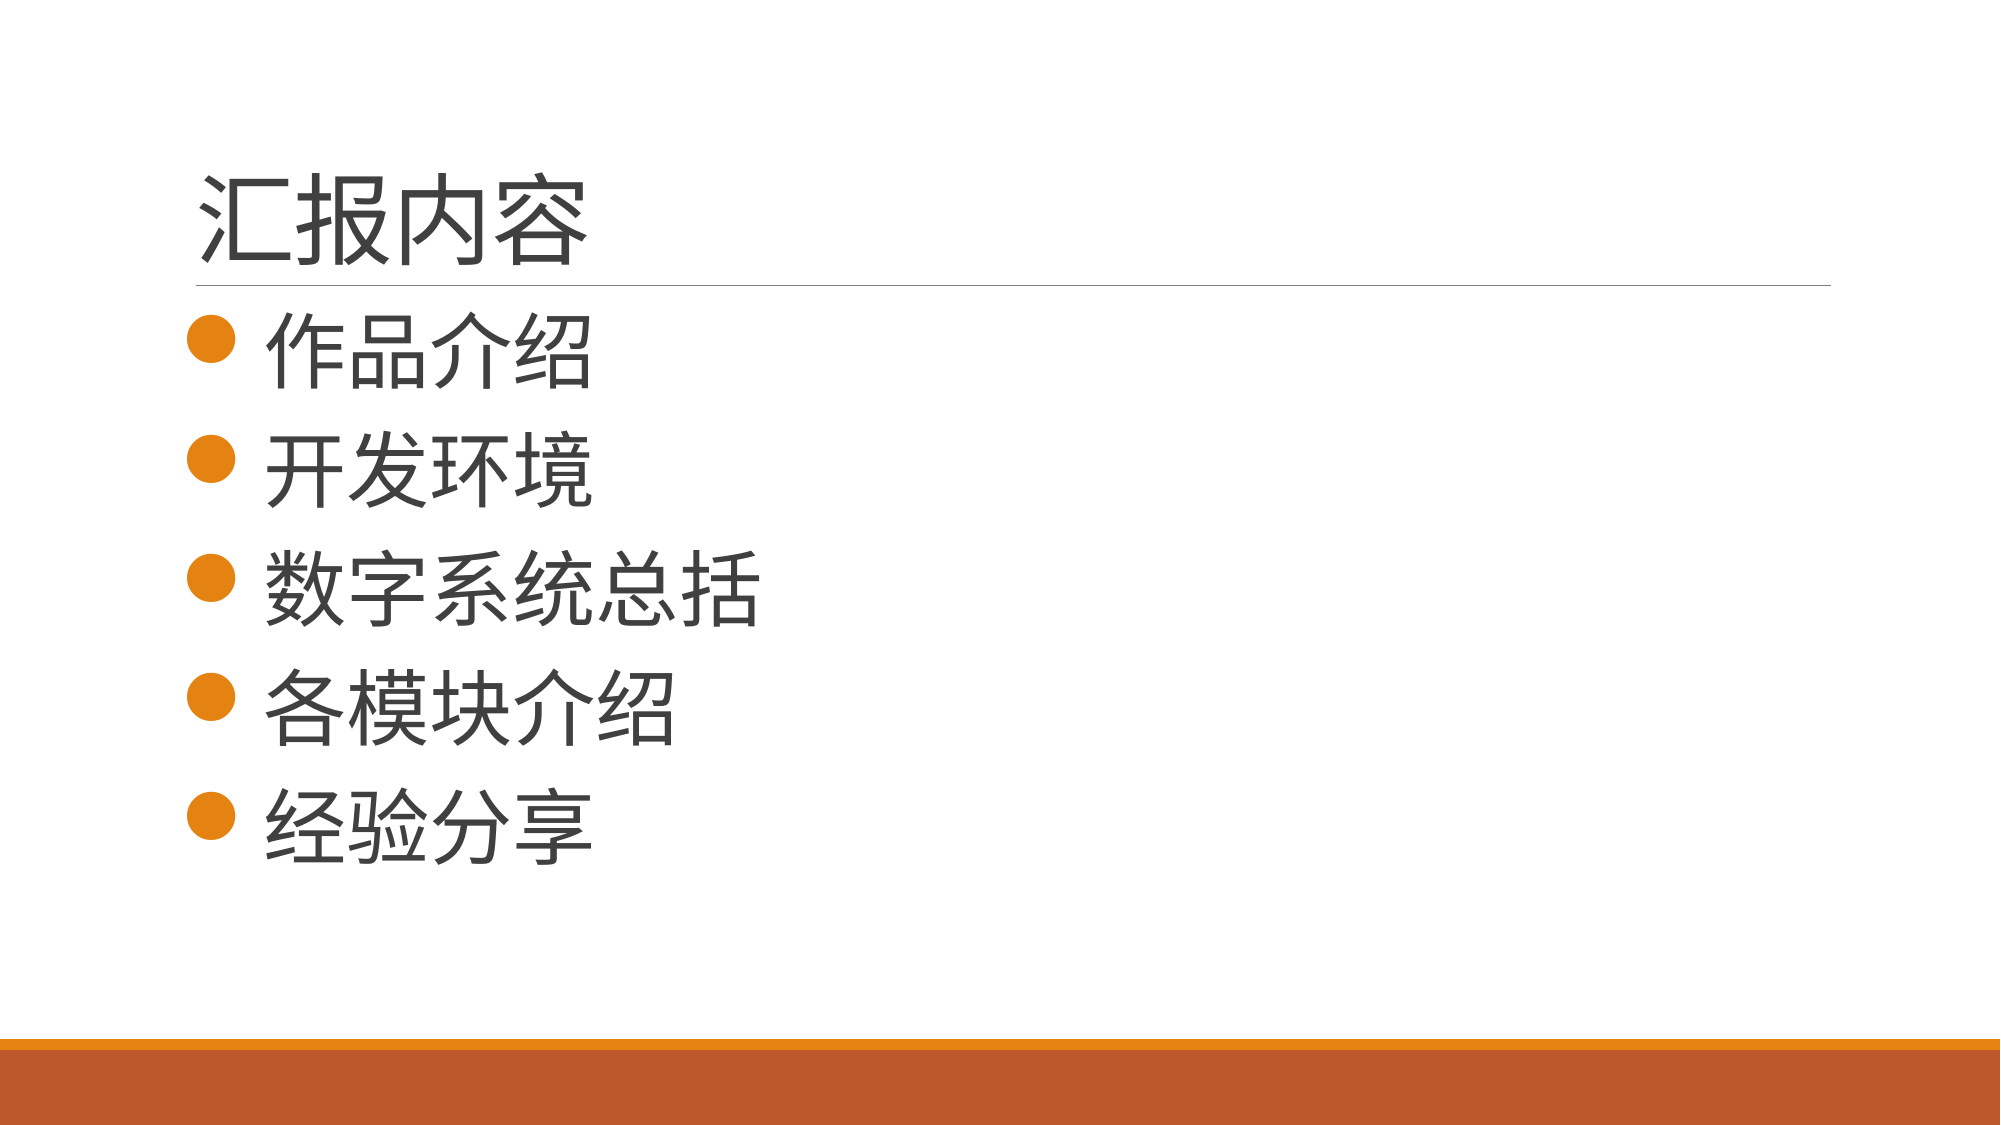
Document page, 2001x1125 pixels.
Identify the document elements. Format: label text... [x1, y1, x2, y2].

list 作品介绍 开发环境 数字系统总括 各模块介绍 经验分享 [180, 302, 1830, 963]
title 汇报内容 [180, 47, 1830, 285]
